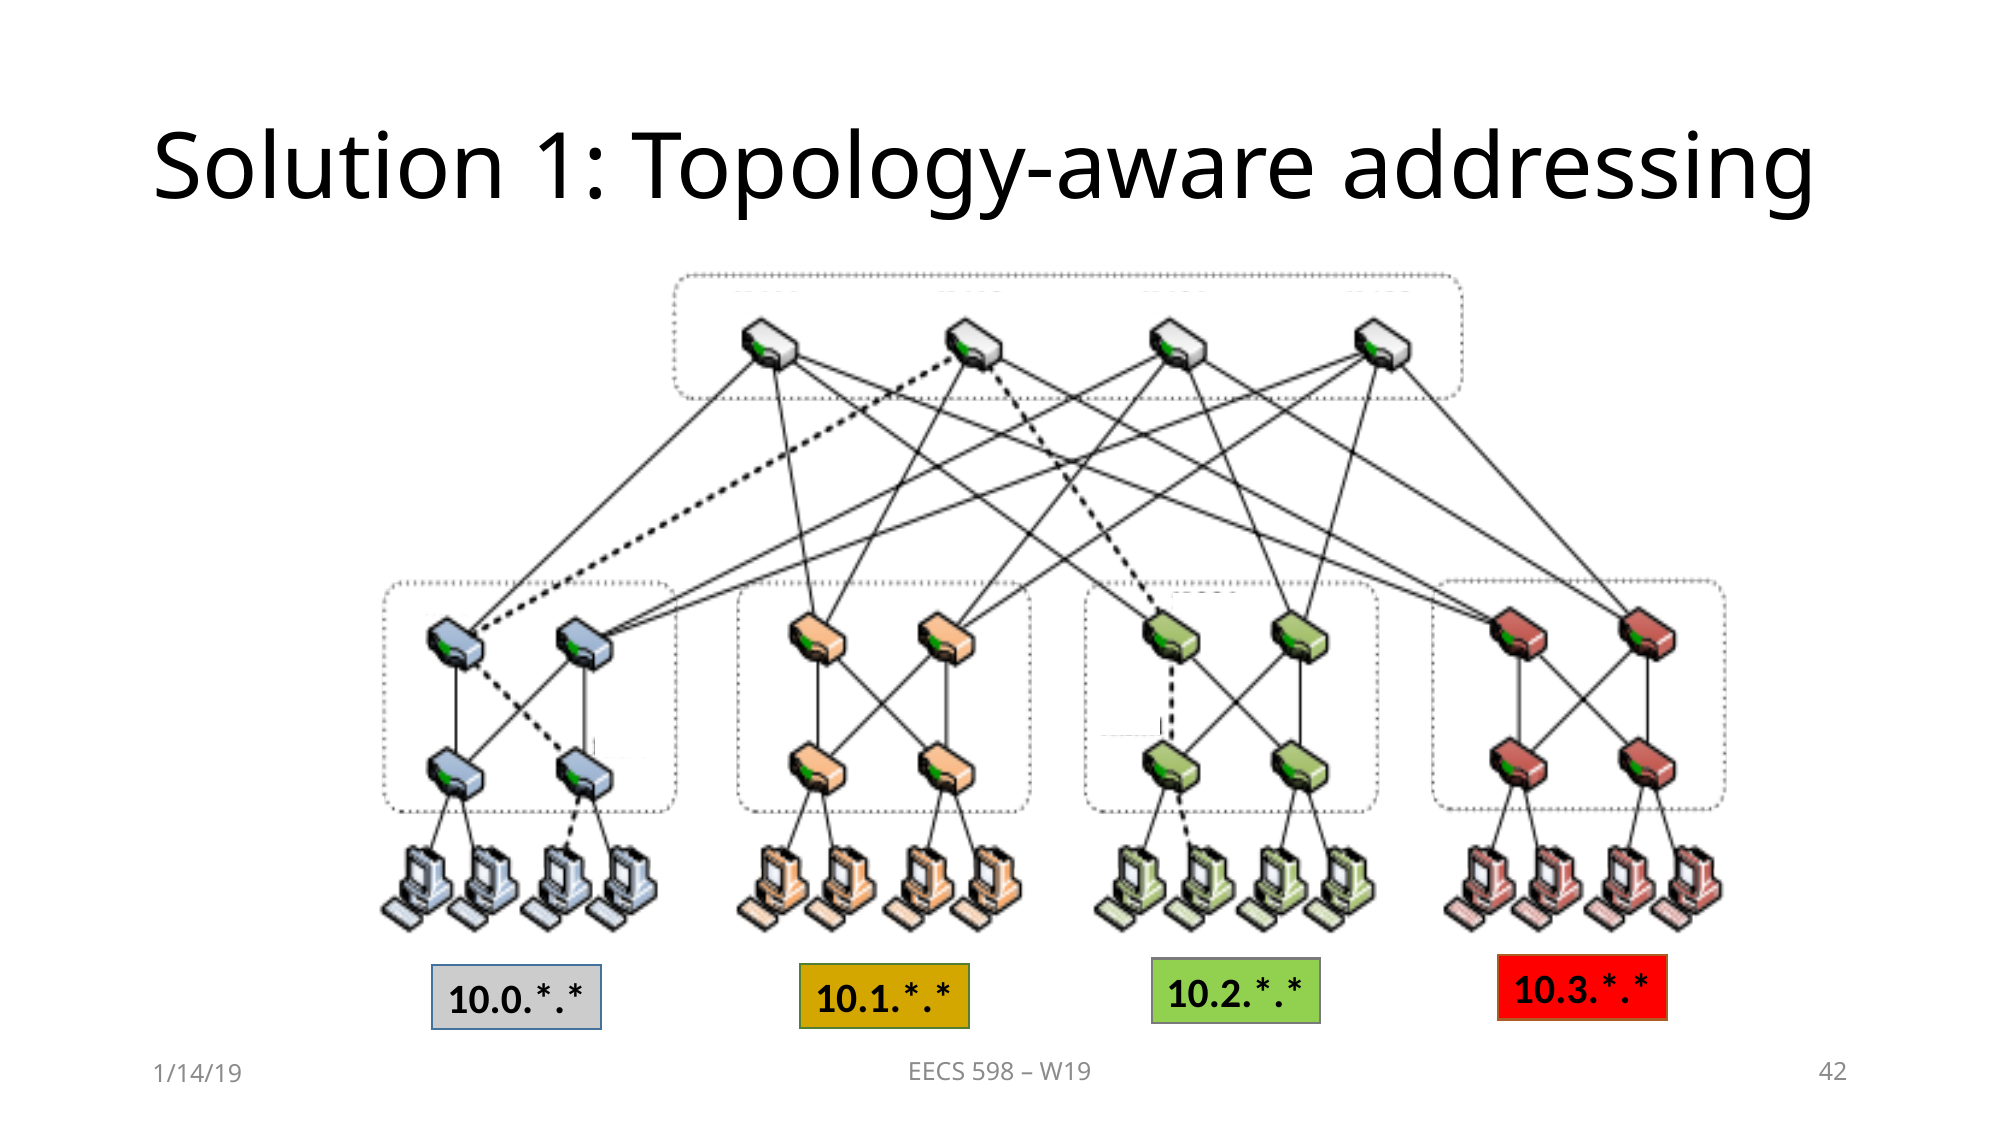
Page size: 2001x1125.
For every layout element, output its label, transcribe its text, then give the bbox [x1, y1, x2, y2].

title Solution 1: Topology-aware addressing [137, 59, 1863, 278]
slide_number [137, 1042, 588, 1103]
text_box 10.2.*.* [1151, 957, 1321, 1024]
text_box 10.1.*.* [799, 963, 970, 1029]
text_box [359, 145, 1732, 937]
text_box 10.3.*.* [1497, 954, 1668, 1021]
footer EECS 598 – W19 [662, 1042, 1338, 1103]
text_box 10.0.*.* [431, 964, 602, 1030]
slide_number 42 [1412, 1042, 1863, 1103]
